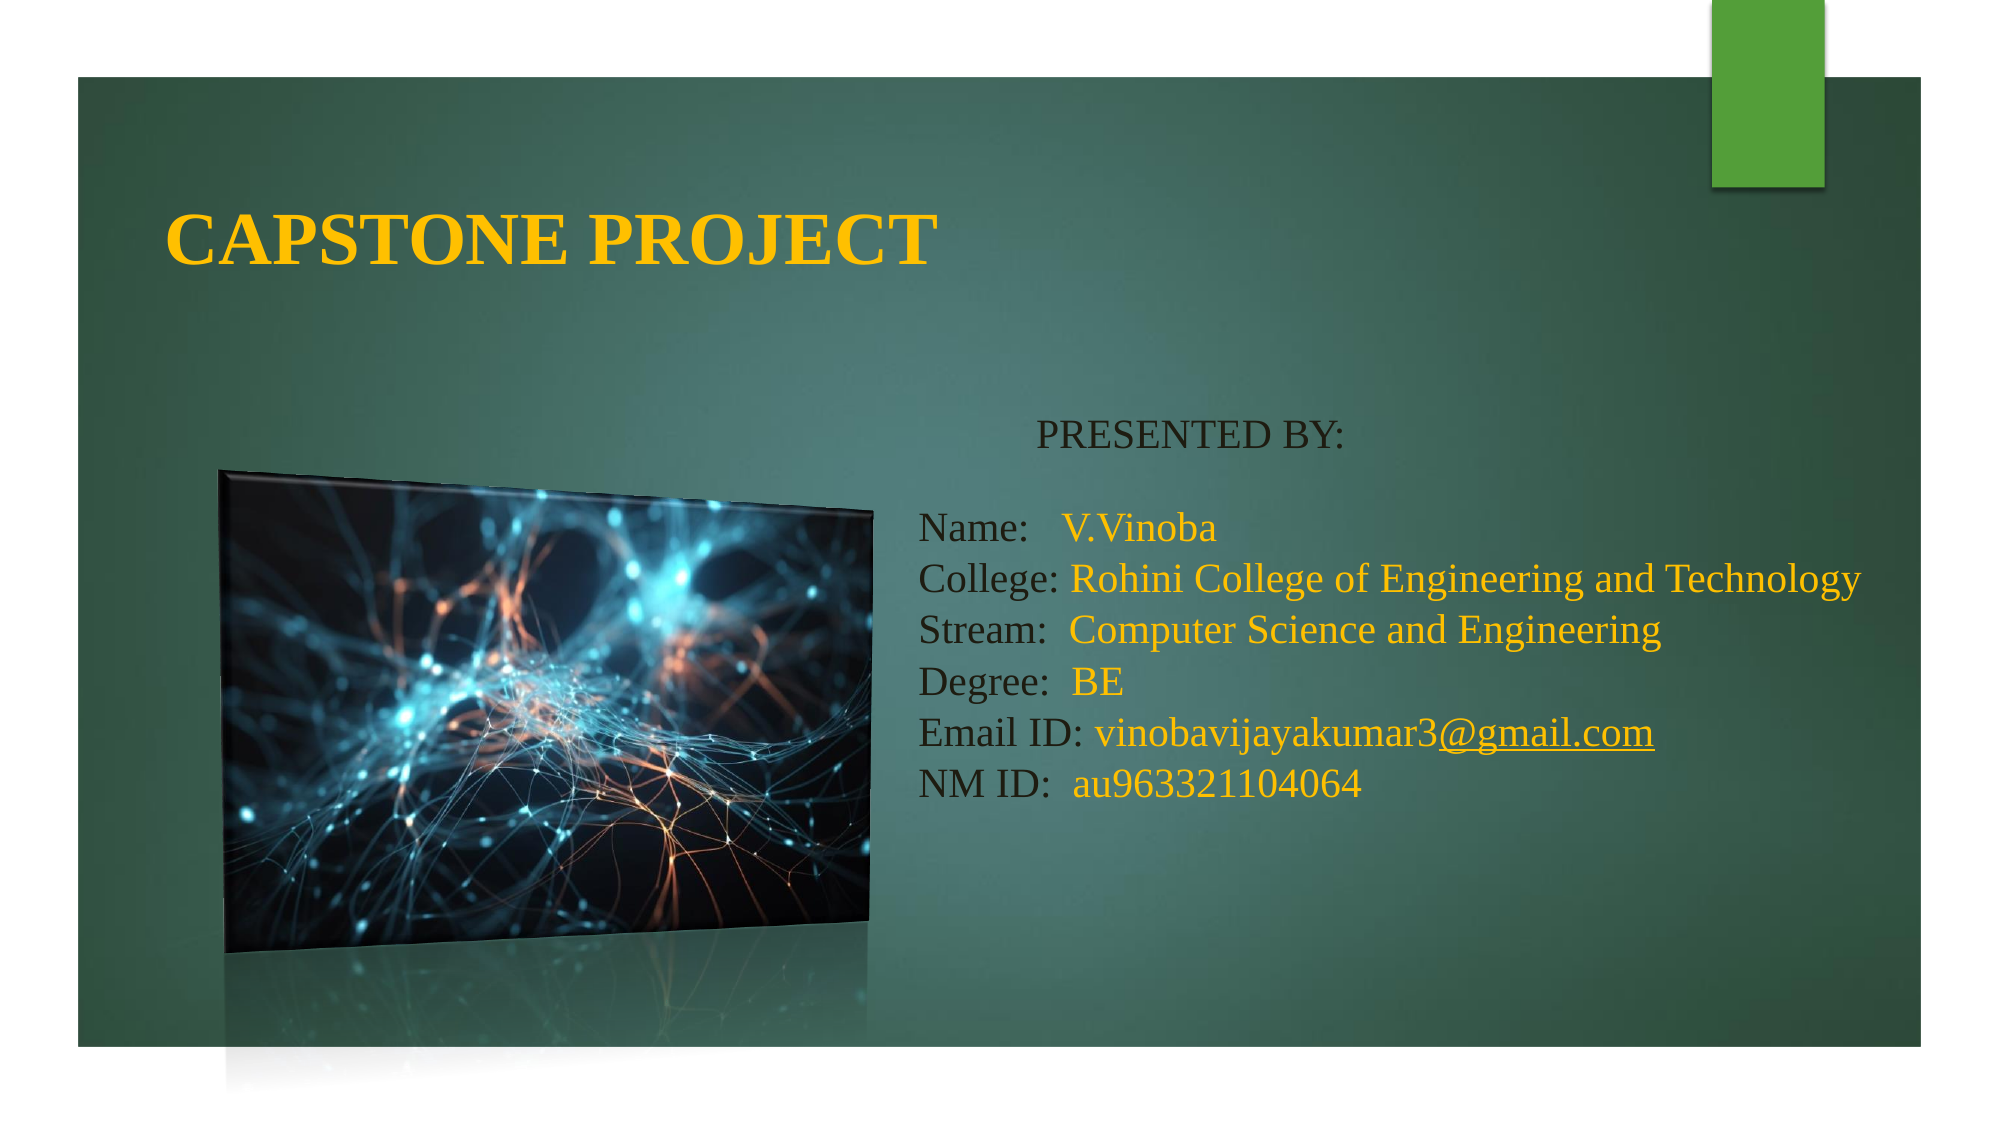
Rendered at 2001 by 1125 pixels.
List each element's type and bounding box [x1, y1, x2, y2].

text_box [0, 0, 2000, 1125]
picture [214, 465, 880, 1125]
